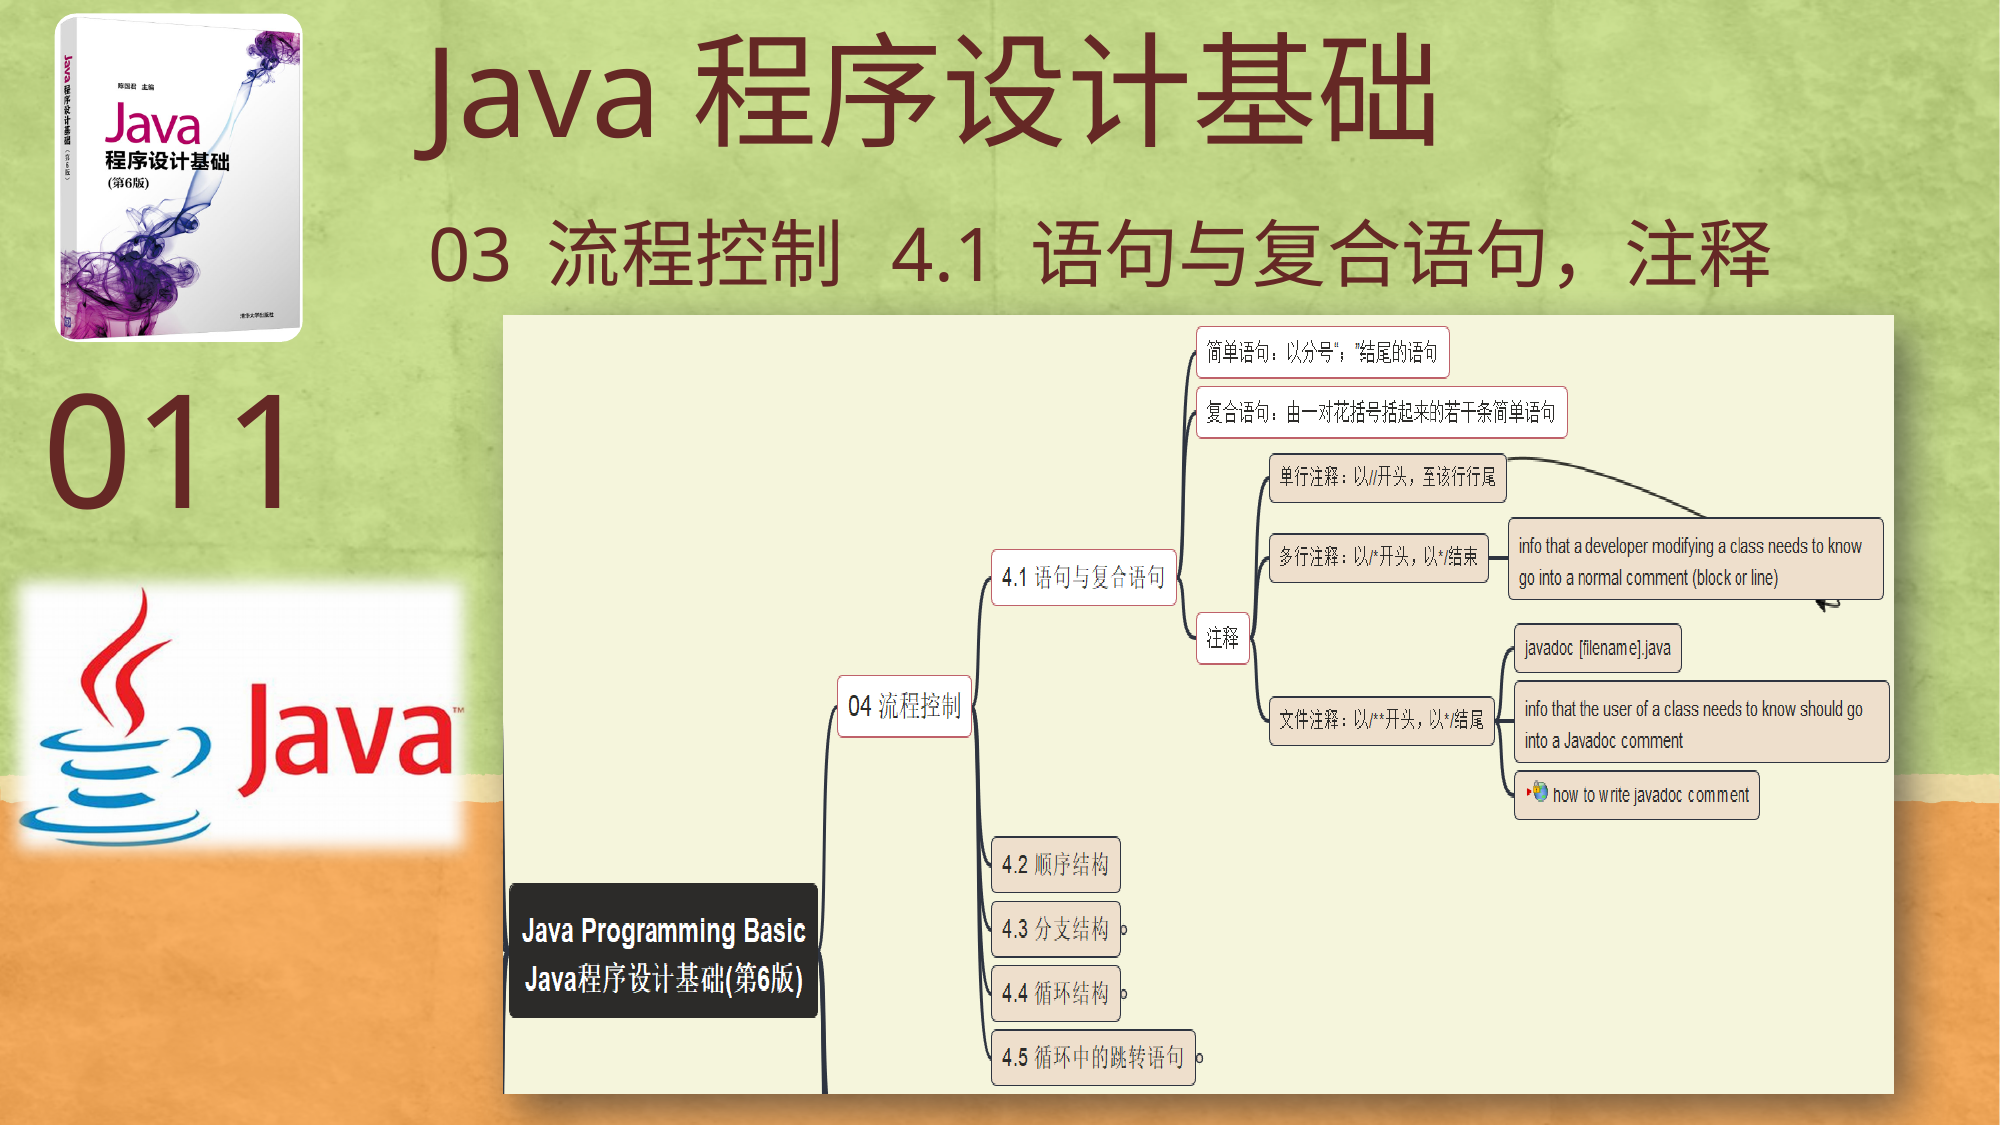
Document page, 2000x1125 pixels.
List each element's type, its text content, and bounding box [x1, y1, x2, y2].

picture [0, 563, 482, 867]
picture [503, 315, 1894, 1094]
subtitle 03 流程控制 4.1 语句与复合语句，注释 [413, 180, 1957, 305]
picture [54, 13, 303, 342]
title Java程序设计基础 [409, 13, 1656, 169]
text_box 011 [13, 363, 344, 551]
